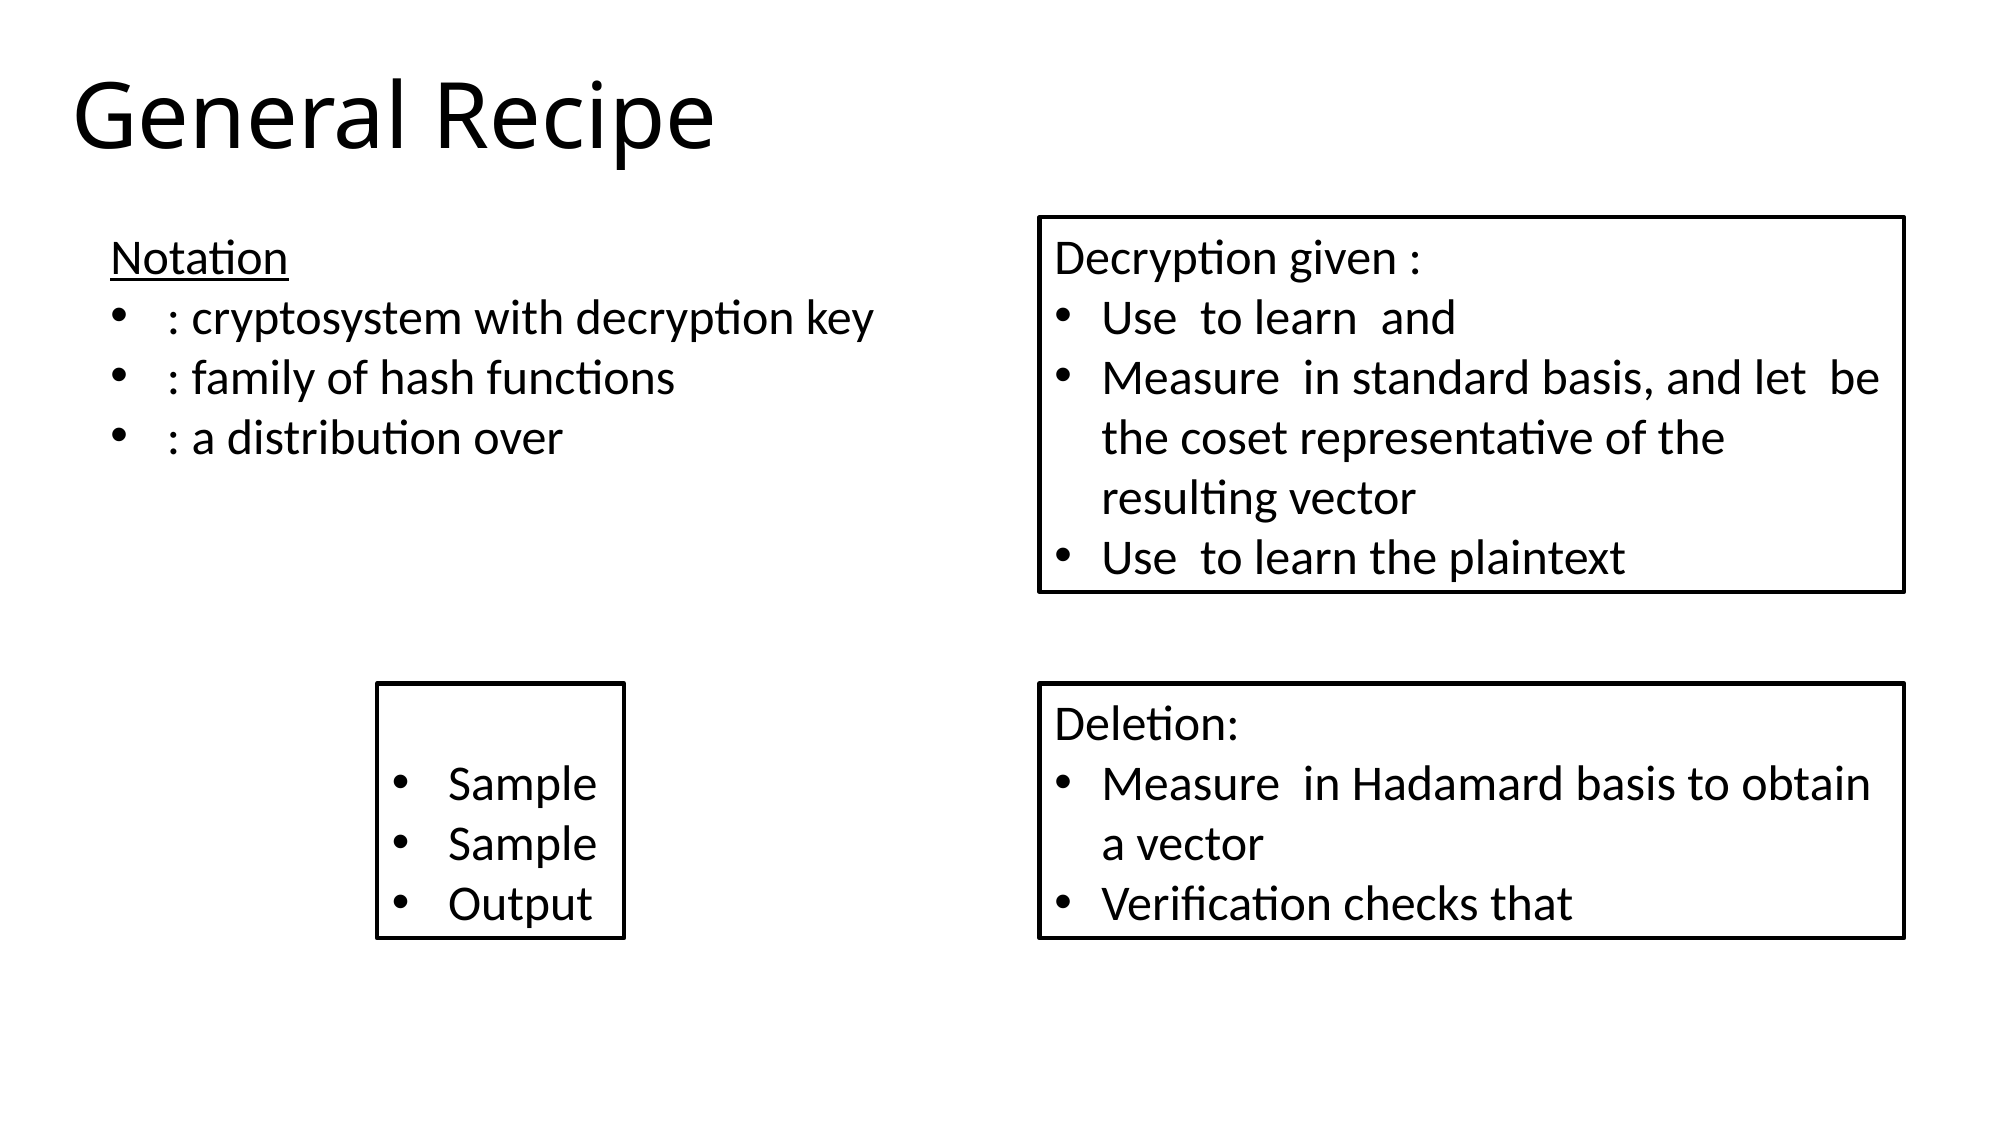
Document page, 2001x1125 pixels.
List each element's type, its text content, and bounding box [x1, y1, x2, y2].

text_box General Recipe [56, 41, 1057, 196]
